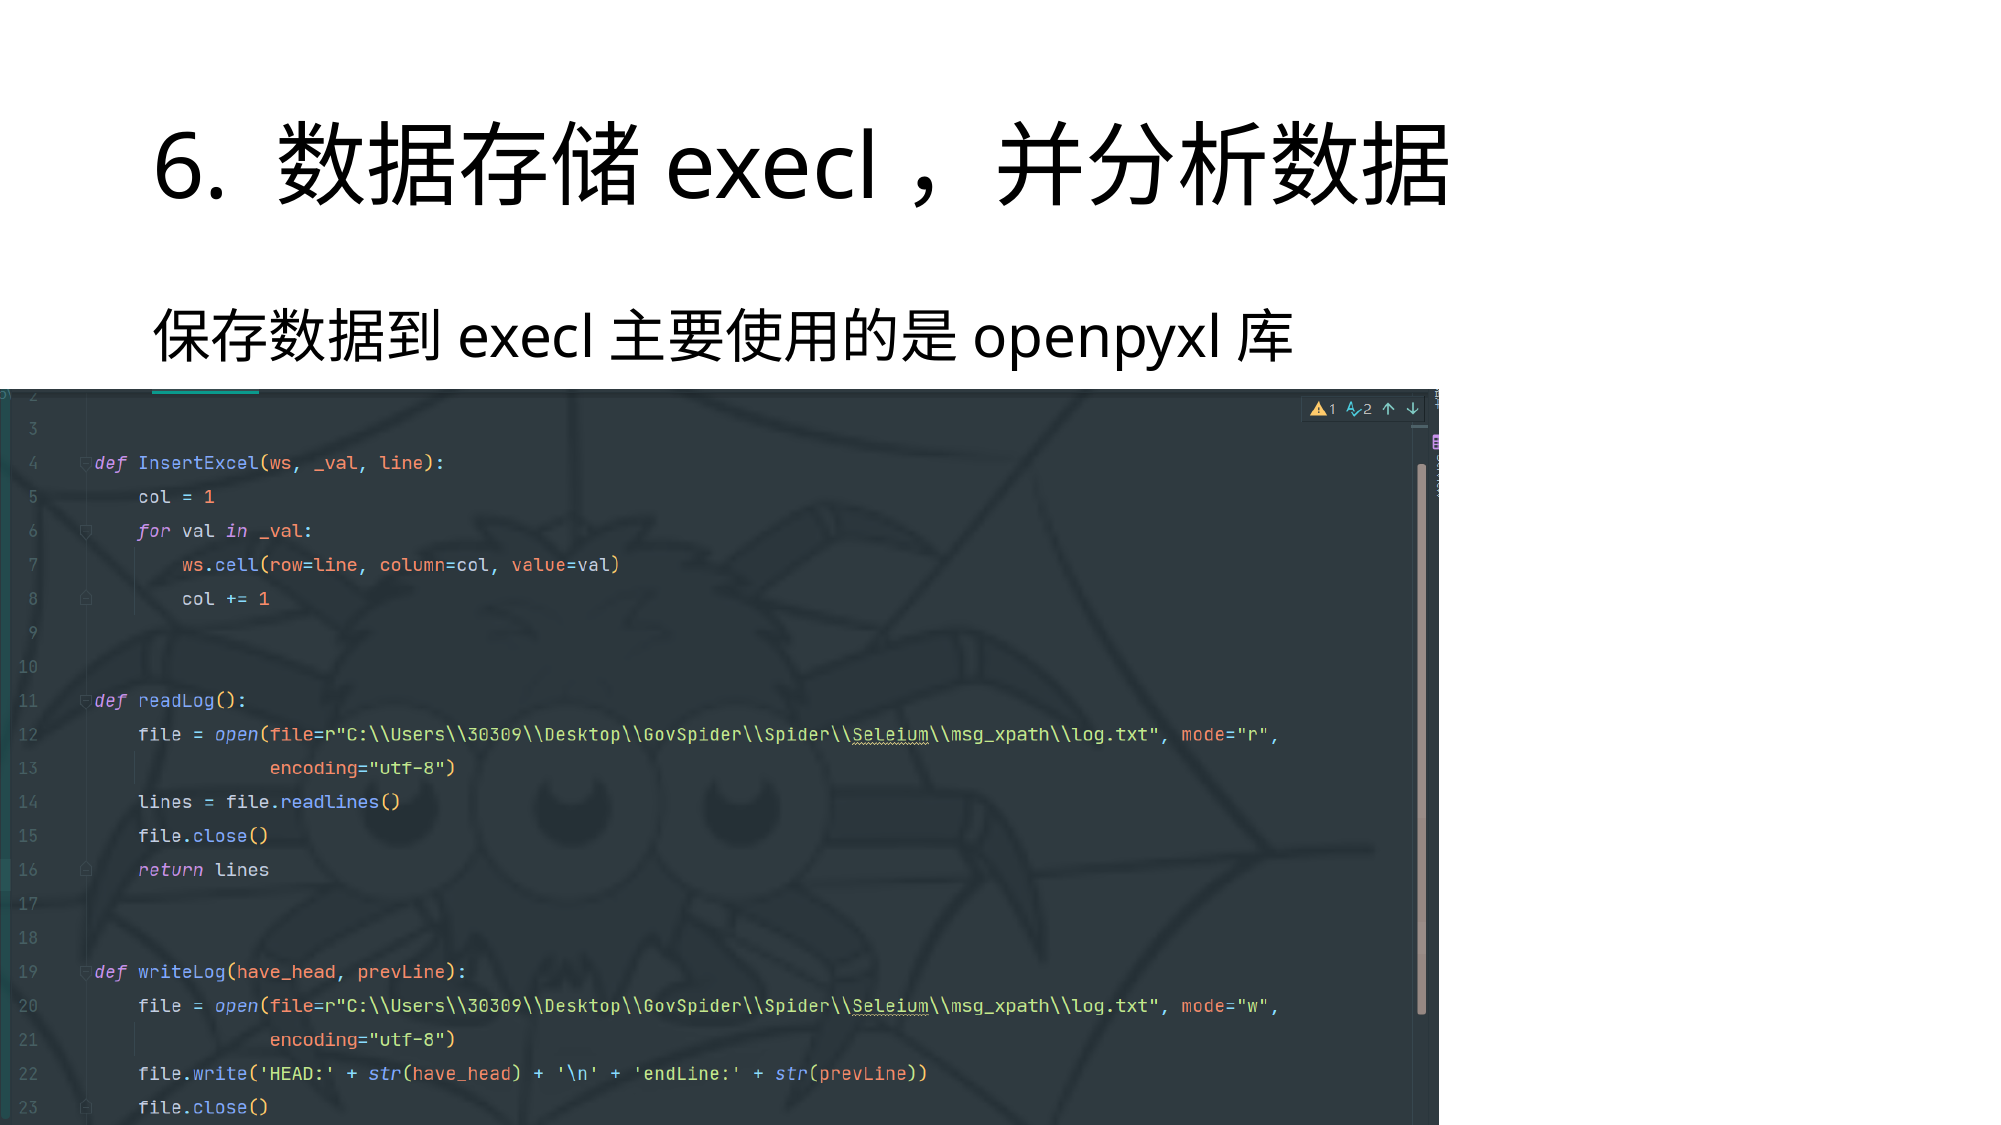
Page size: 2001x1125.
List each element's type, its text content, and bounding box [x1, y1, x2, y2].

title 6. 数据存储execl，并分析数据 [137, 59, 1863, 278]
picture [0, 389, 1439, 1125]
list 保存数据到execl主要使用的是openpyxl库 [137, 299, 1863, 1014]
